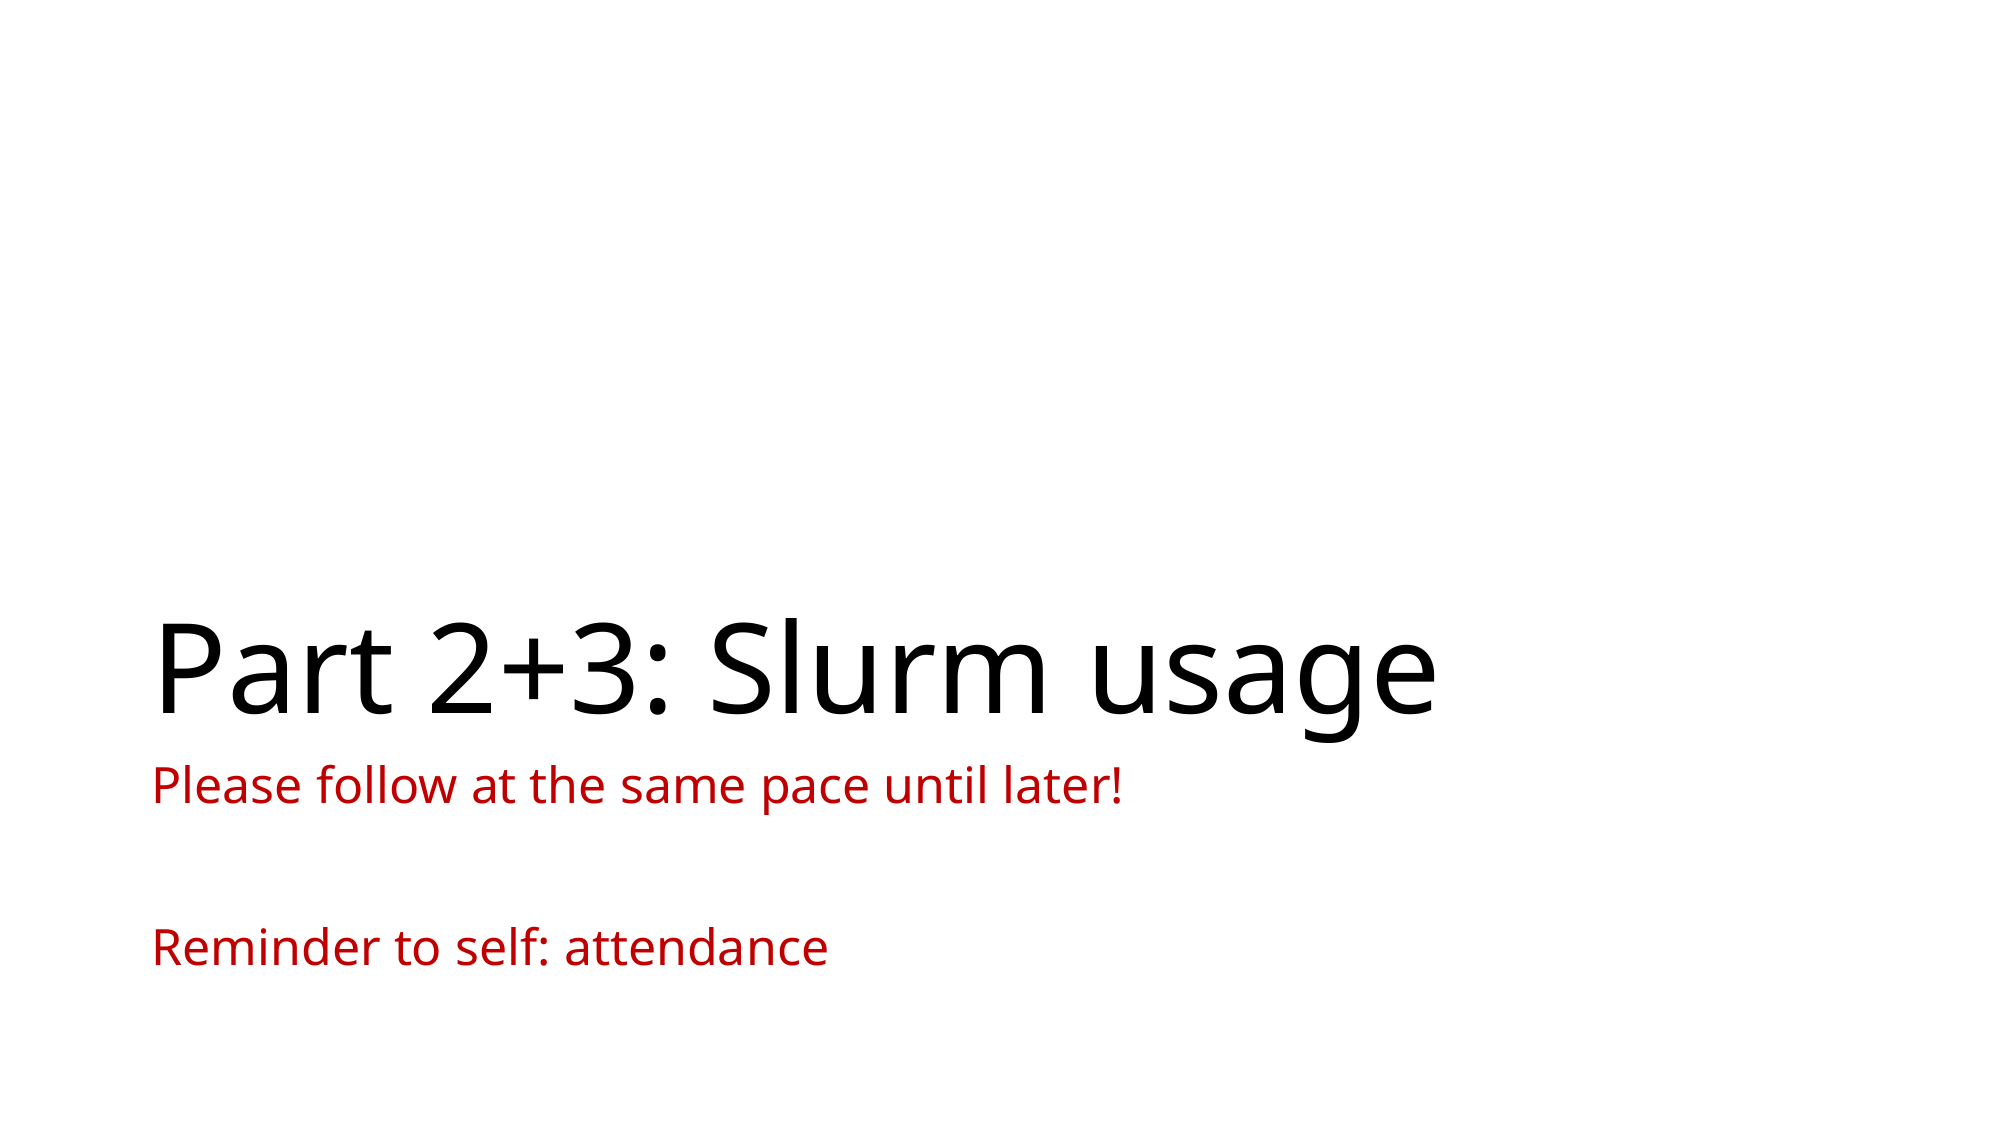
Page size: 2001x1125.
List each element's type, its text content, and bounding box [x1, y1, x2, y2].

title Part 2+3: Slurm usage [136, 280, 1862, 749]
list Please follow at the same pace until later! Reminder to self: attendance [136, 752, 1862, 999]
